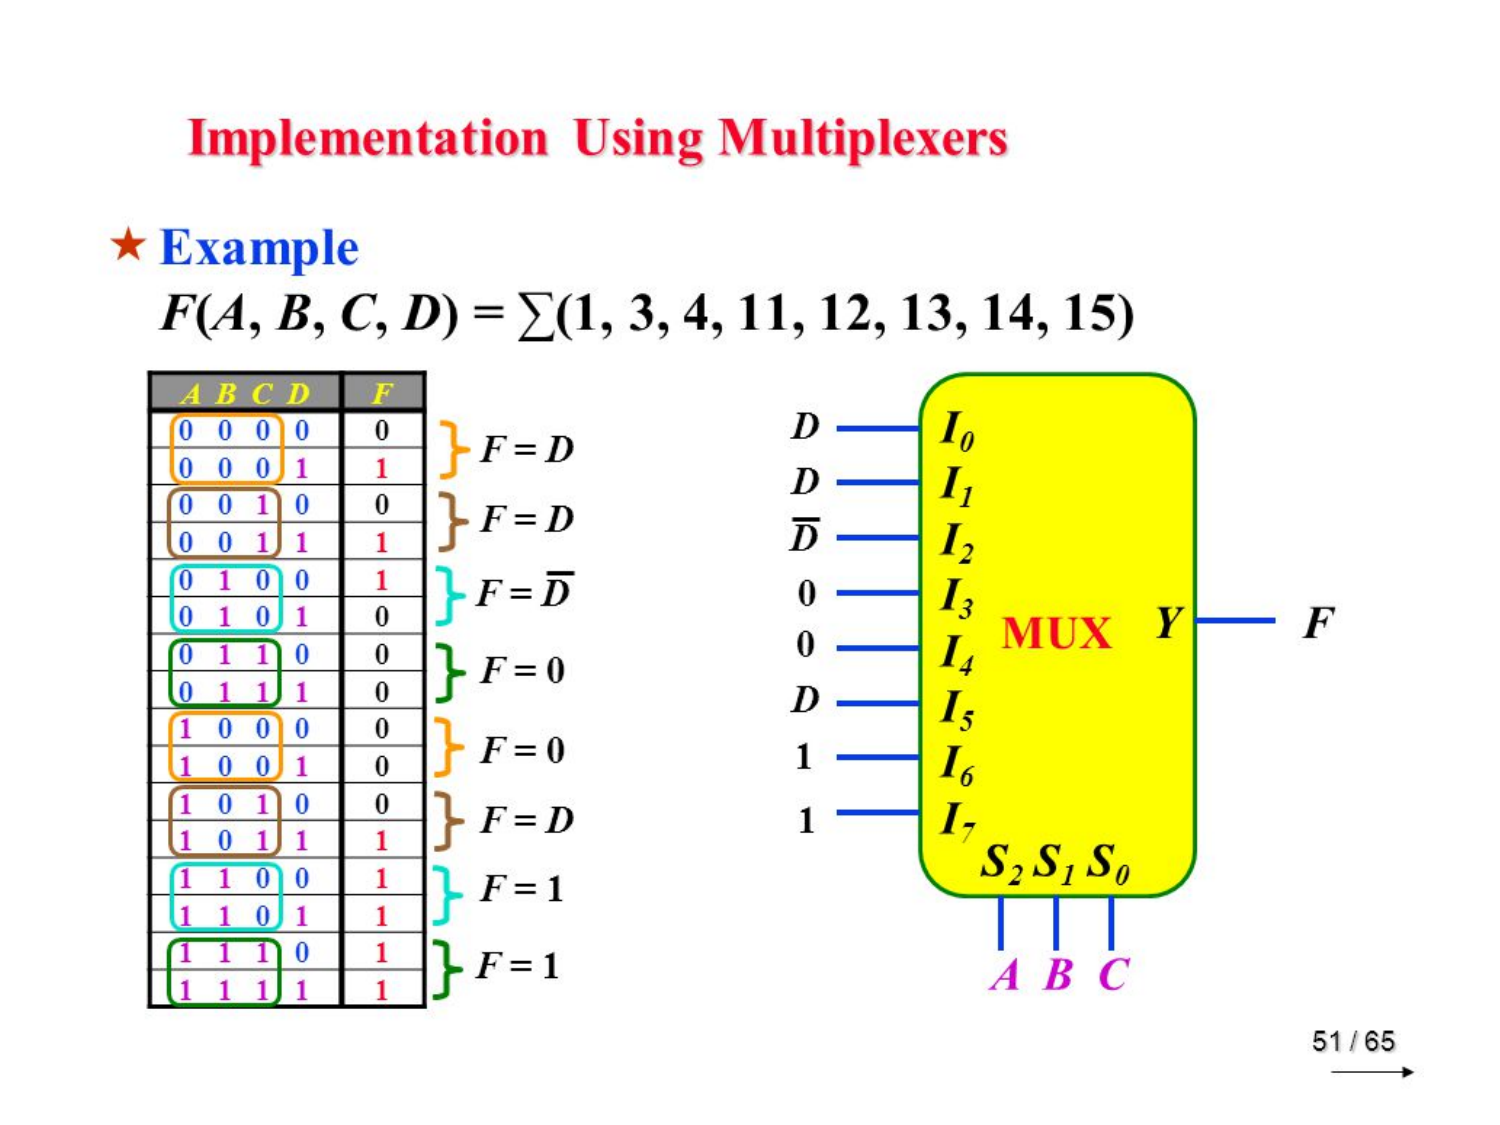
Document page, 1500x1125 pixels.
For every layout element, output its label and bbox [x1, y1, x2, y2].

list [29, 42, 1424, 1089]
